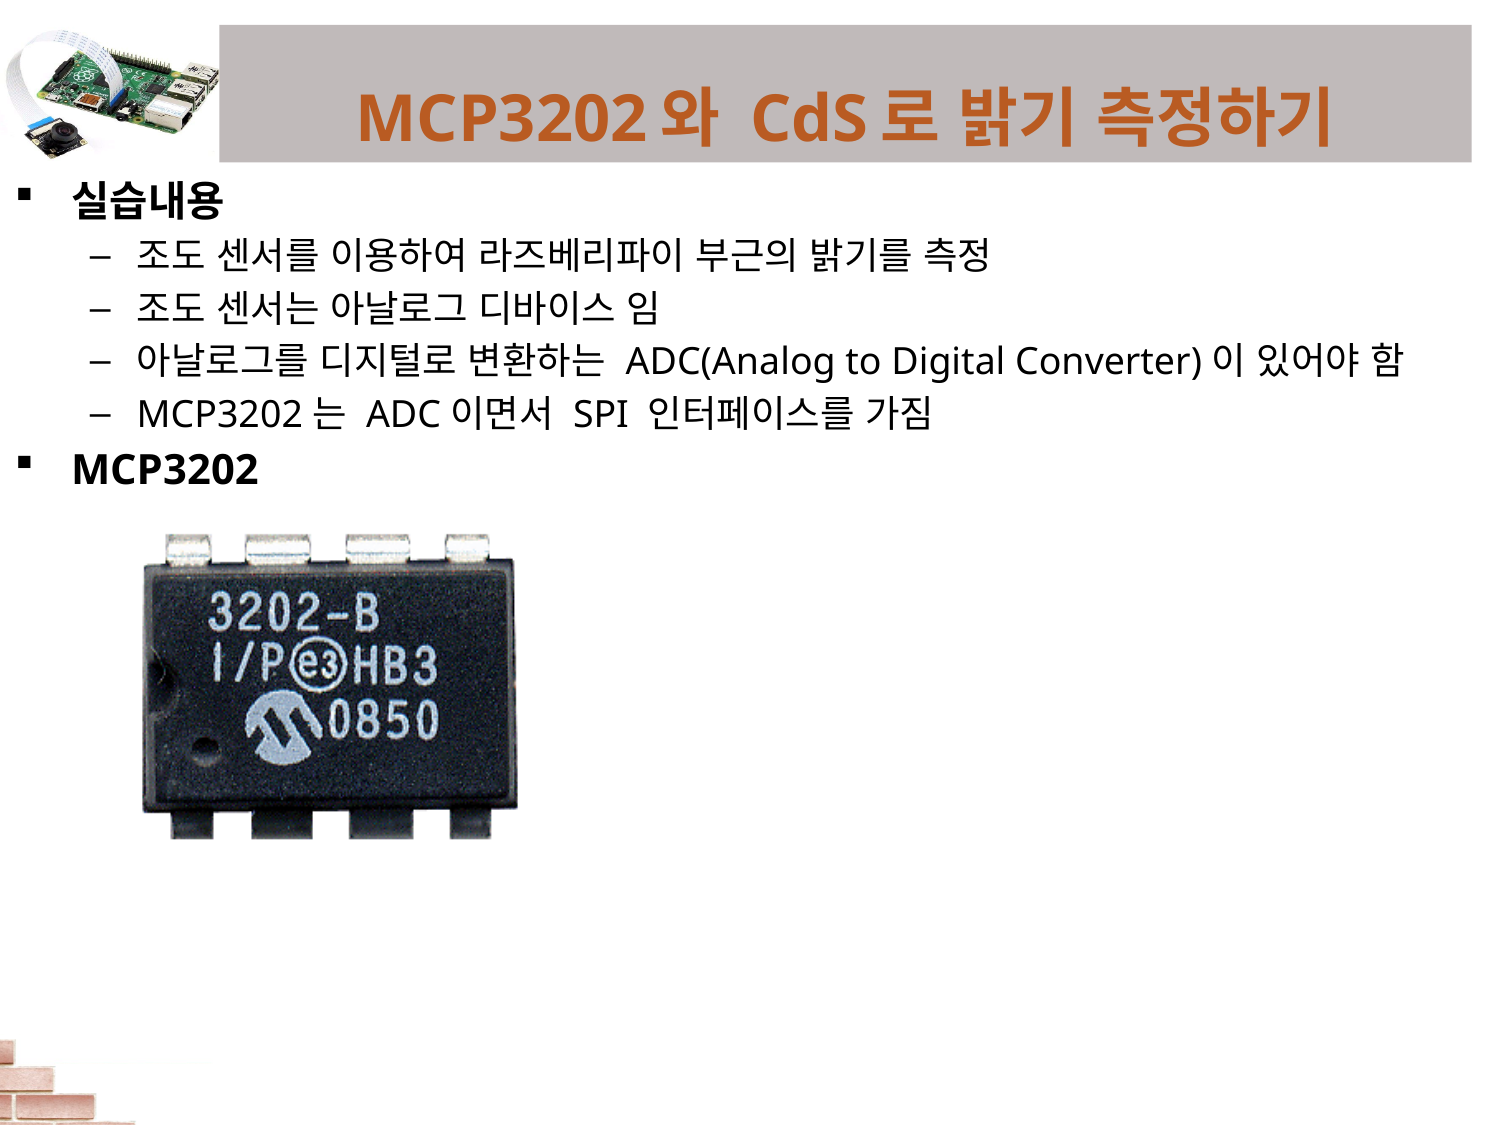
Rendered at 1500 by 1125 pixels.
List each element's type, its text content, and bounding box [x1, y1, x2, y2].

list 실습내용 조도 센서를 이용하여 라즈베리파이 부근의 밝기를 측정 조도 센서는 아날로그 디바이스 임 아날로그를 디지털로 변환하는 ADC(Analog to Digital Converter)이 있어야 함 MCP3202는 ADC이면서 SPI 인터페이스를 가짐 MCP3202 [0, 166, 1500, 1080]
picture [0, 1080, 213, 1125]
picture [0, 24, 219, 163]
title MCP3202와 CdS로 밝기 측정하기 [219, 24, 1472, 163]
picture [76, 514, 579, 855]
